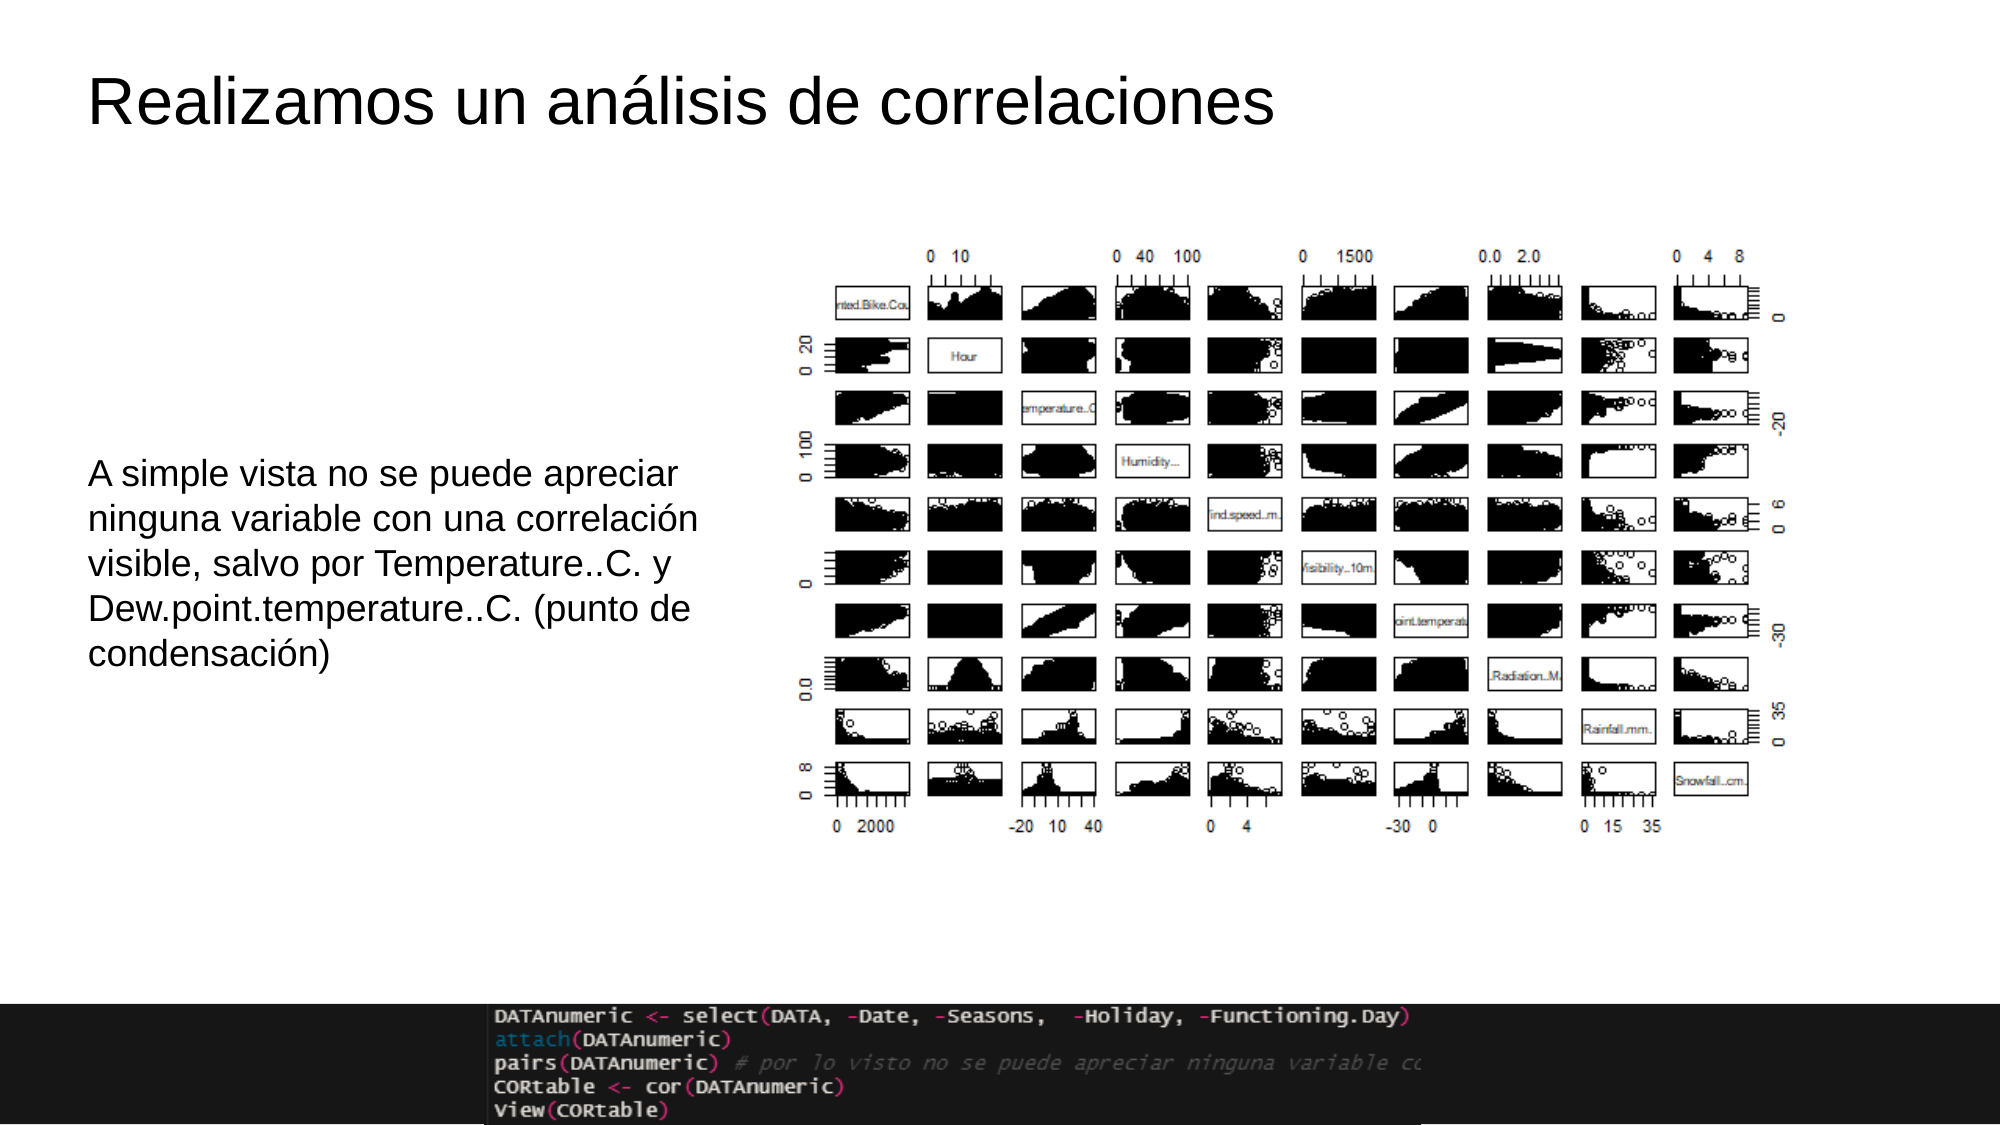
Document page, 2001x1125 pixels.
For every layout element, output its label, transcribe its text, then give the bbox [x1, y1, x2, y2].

picture [787, 214, 1810, 856]
text_box Realizamos un análisis de correlaciones [73, 50, 1572, 146]
text_box A simple vista no se puede apreciar ninguna variable con una correlación visible, salvo por Temperature..C. y Dew.point.temperature..C. (punto de condensación) [73, 441, 787, 681]
picture [484, 1004, 1421, 1125]
text_box [0, 1003, 2000, 1125]
